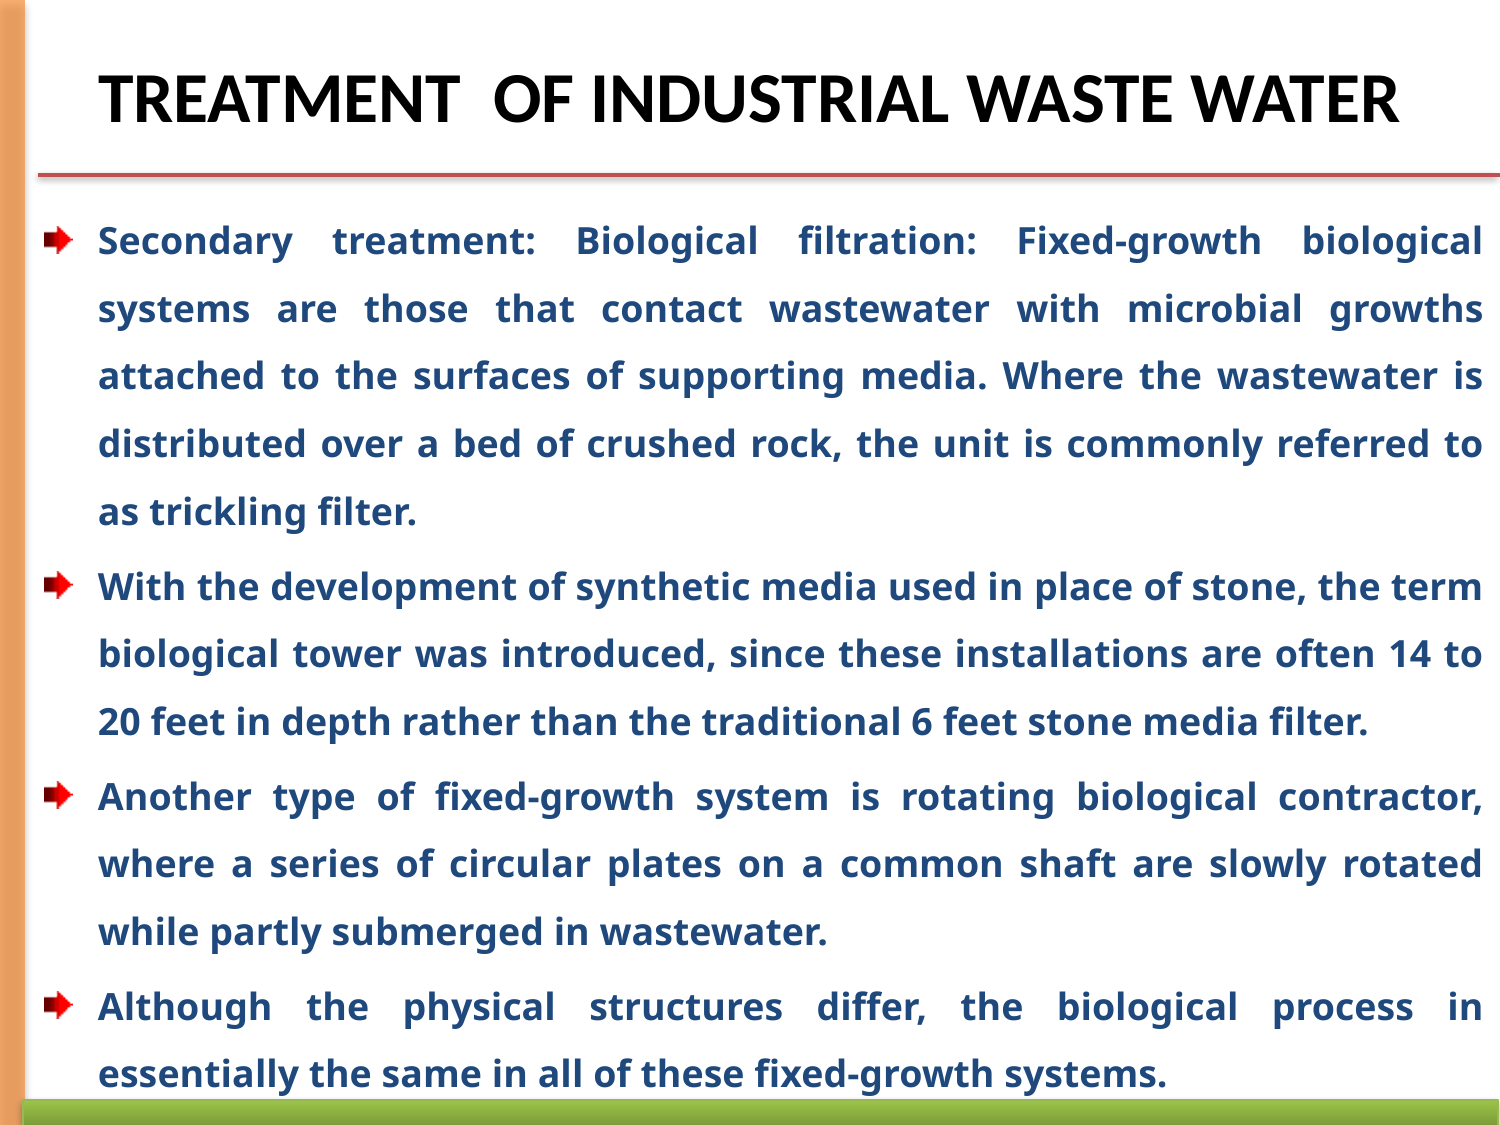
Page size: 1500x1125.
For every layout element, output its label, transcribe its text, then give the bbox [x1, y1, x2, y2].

title TREATMENT OF INDUSTRIAL WASTE WATER [74, 0, 1425, 187]
picture [44, 991, 73, 1019]
picture [44, 571, 73, 599]
picture [44, 226, 73, 254]
picture [44, 781, 73, 809]
list Secondary treatment: Biological filtration: Fixed-growth biological systems are those that contact wastewater with microbial growths attached to the surfaces of supporting media. Where the wastewater is distributed over a bed of crushed rock, the unit is commonly referred to as trickling filter. With the development of synthetic media used in place of stone, the term biological tower was introduced, since these installations are often 14 to 20 feet in depth rather than the traditional 6 feet stone media filter. Another type of fixed-growth system is rotating biological contractor, where a series of circular plates on a common shaft are slowly rotated while partly submerged in wastewater. Although the physical structures differ, the biological process in essentially the same in all of these fixed-growth systems. [29, 187, 1500, 1125]
